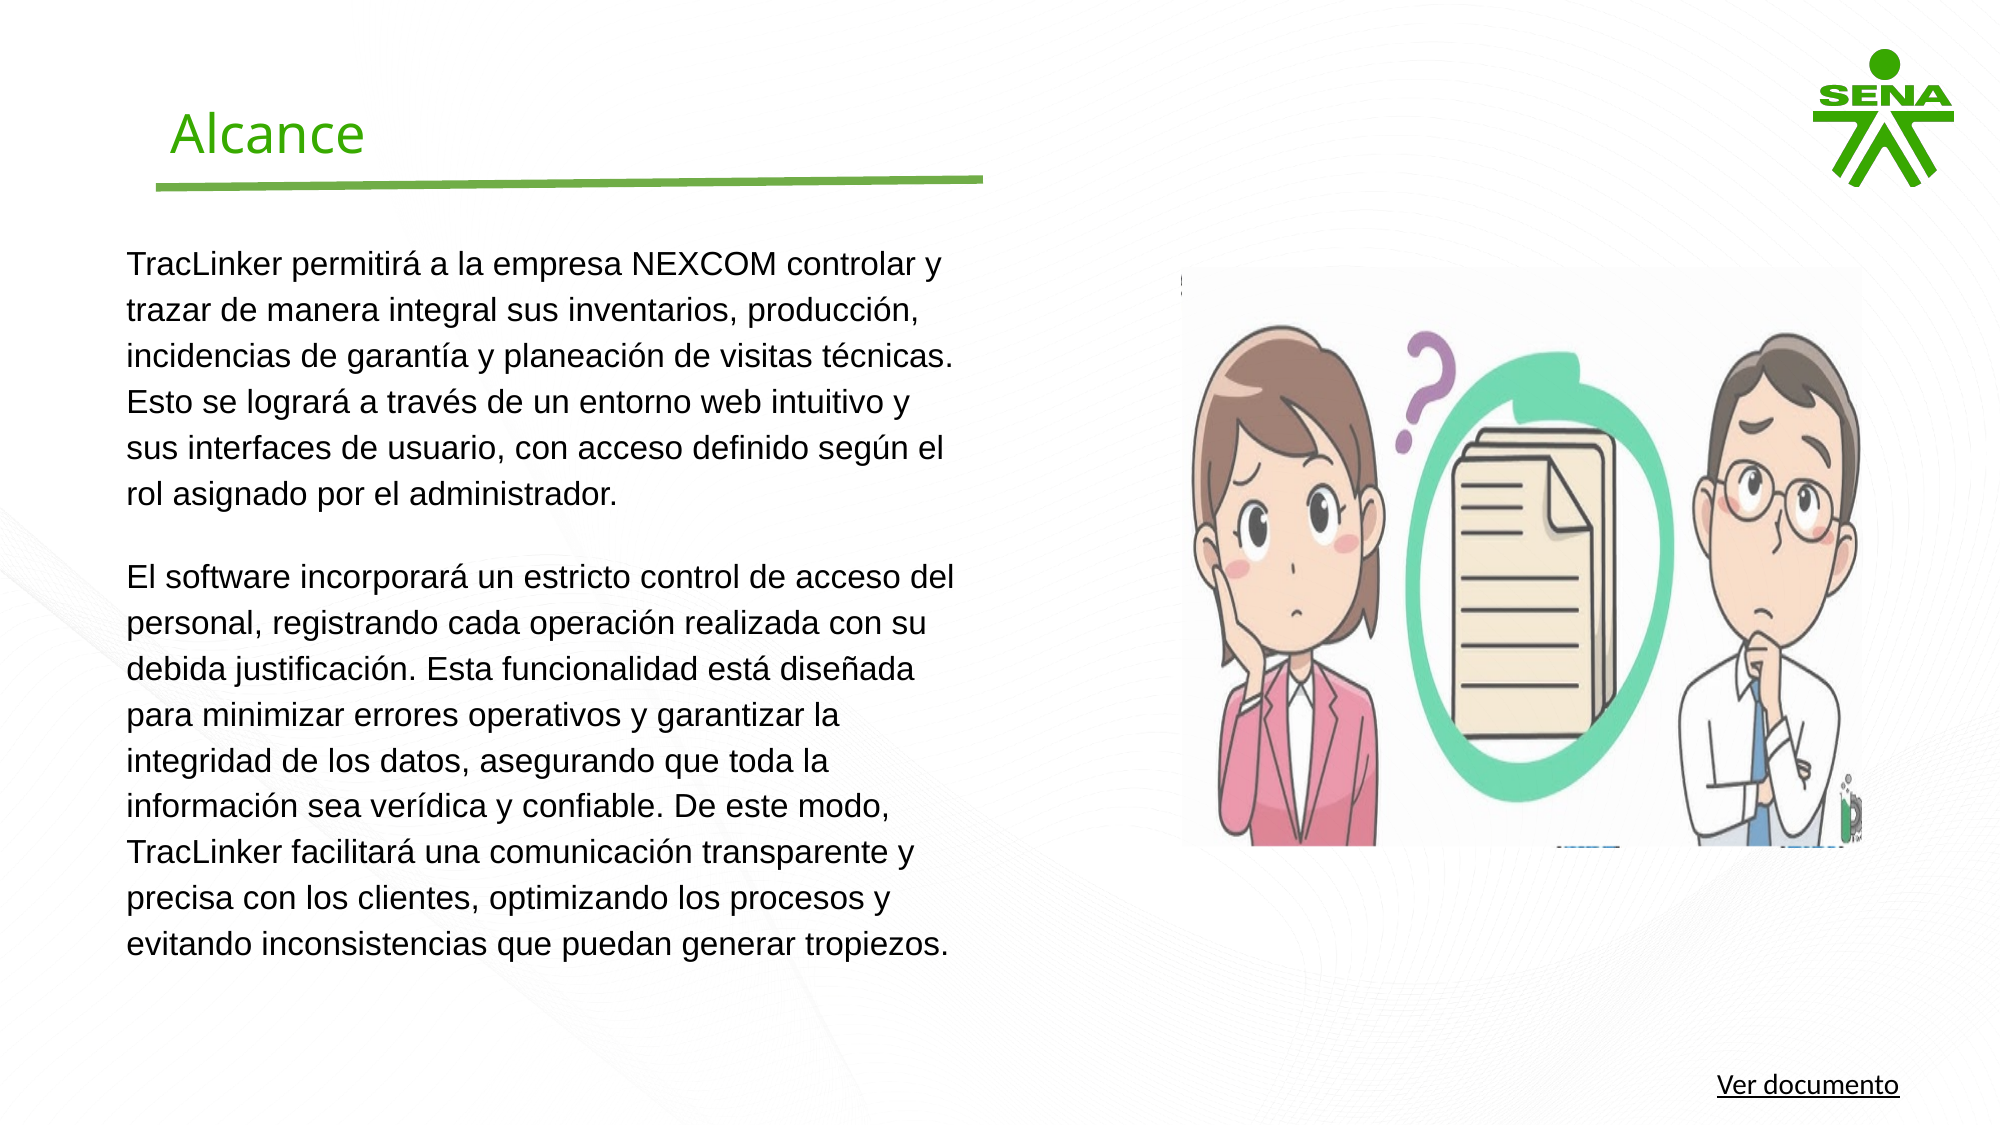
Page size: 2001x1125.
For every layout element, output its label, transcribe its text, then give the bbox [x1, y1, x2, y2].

picture [0, 0, 2000, 1125]
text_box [155, 179, 984, 188]
text_box TracLinker permitirá a la empresa NEXCOM controlar y trazar de manera integral sus inventarios, producción, incidencias de garantía y planeación de visitas técnicas. Esto se logrará a través de un entorno web intuitivo y sus interfaces de usuario, con acceso definido según el rol asignado por el administrador. El software incorporará un estricto control de acceso del personal, registrando cada operación realizada con su debida justificación. Esta funcionalidad está diseñada para minimizar errores operativos y garantizar la integridad de los datos, asegurando que toda la información sea verídica y confiable. De este modo, TracLinker facilitará una comunicación transparente y precisa con los clientes, optimizando los procesos y evitando inconsistencias que puedan generar tropiezos. [111, 221, 983, 1032]
text_box Alcance [155, 99, 1066, 276]
text_box Ver documento [1702, 1050, 2000, 1125]
